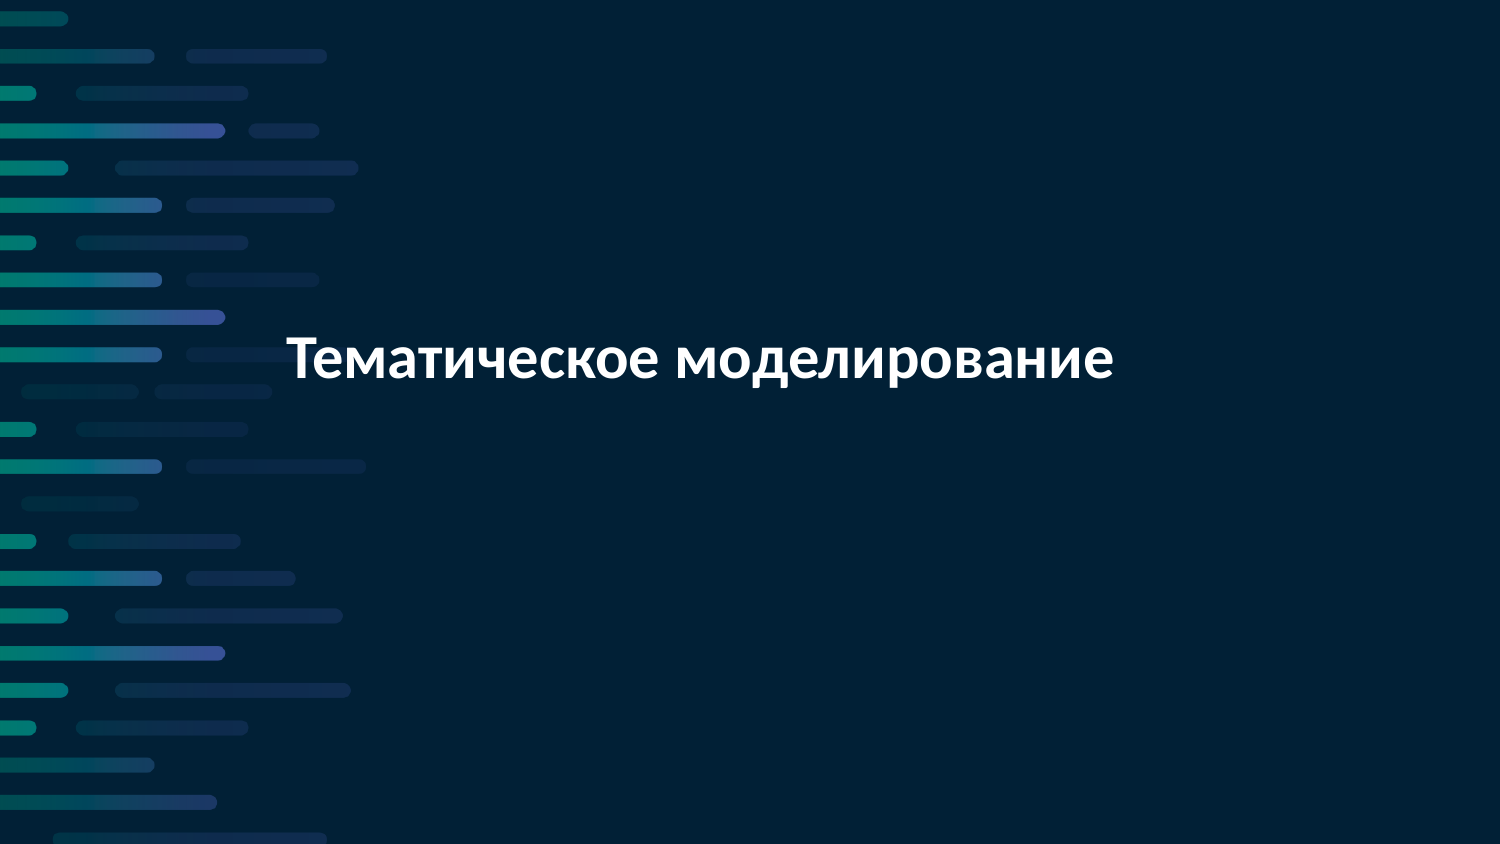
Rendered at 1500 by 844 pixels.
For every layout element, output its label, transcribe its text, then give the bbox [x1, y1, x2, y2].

list Тематическое моделирование [271, 143, 1320, 399]
picture [0, 0, 366, 844]
